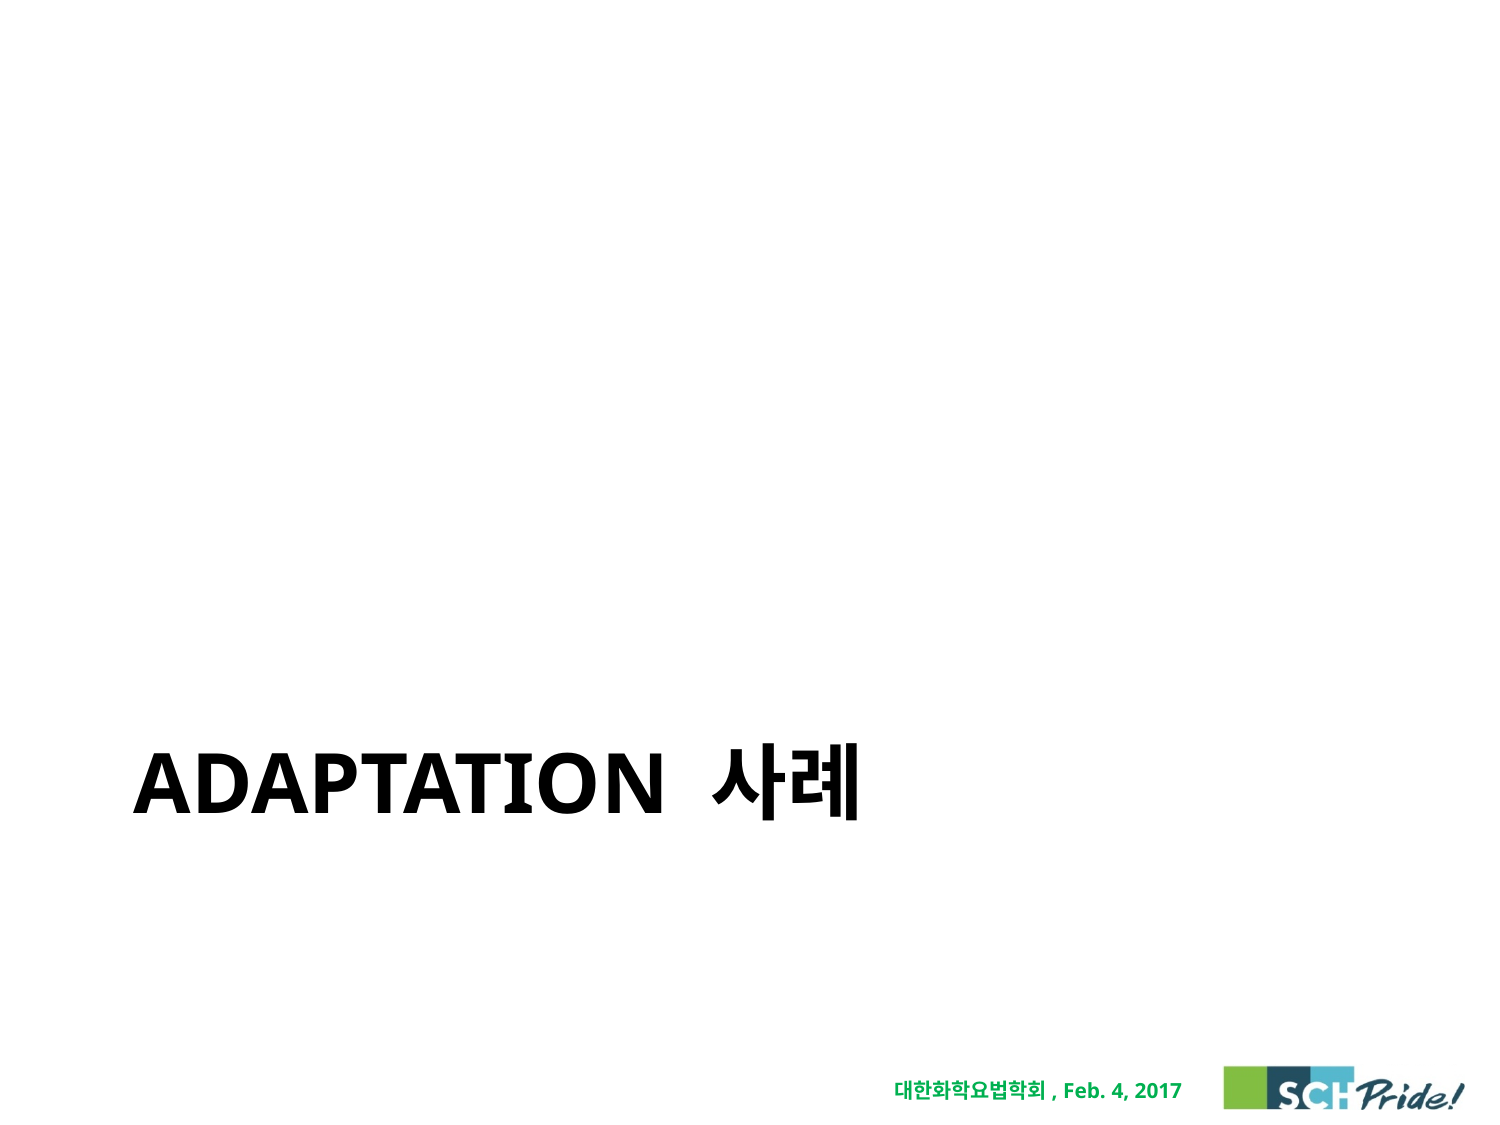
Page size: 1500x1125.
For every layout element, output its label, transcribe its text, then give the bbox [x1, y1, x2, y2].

picture [1222, 1064, 1465, 1110]
title Adaptation 사례 [118, 722, 1394, 947]
